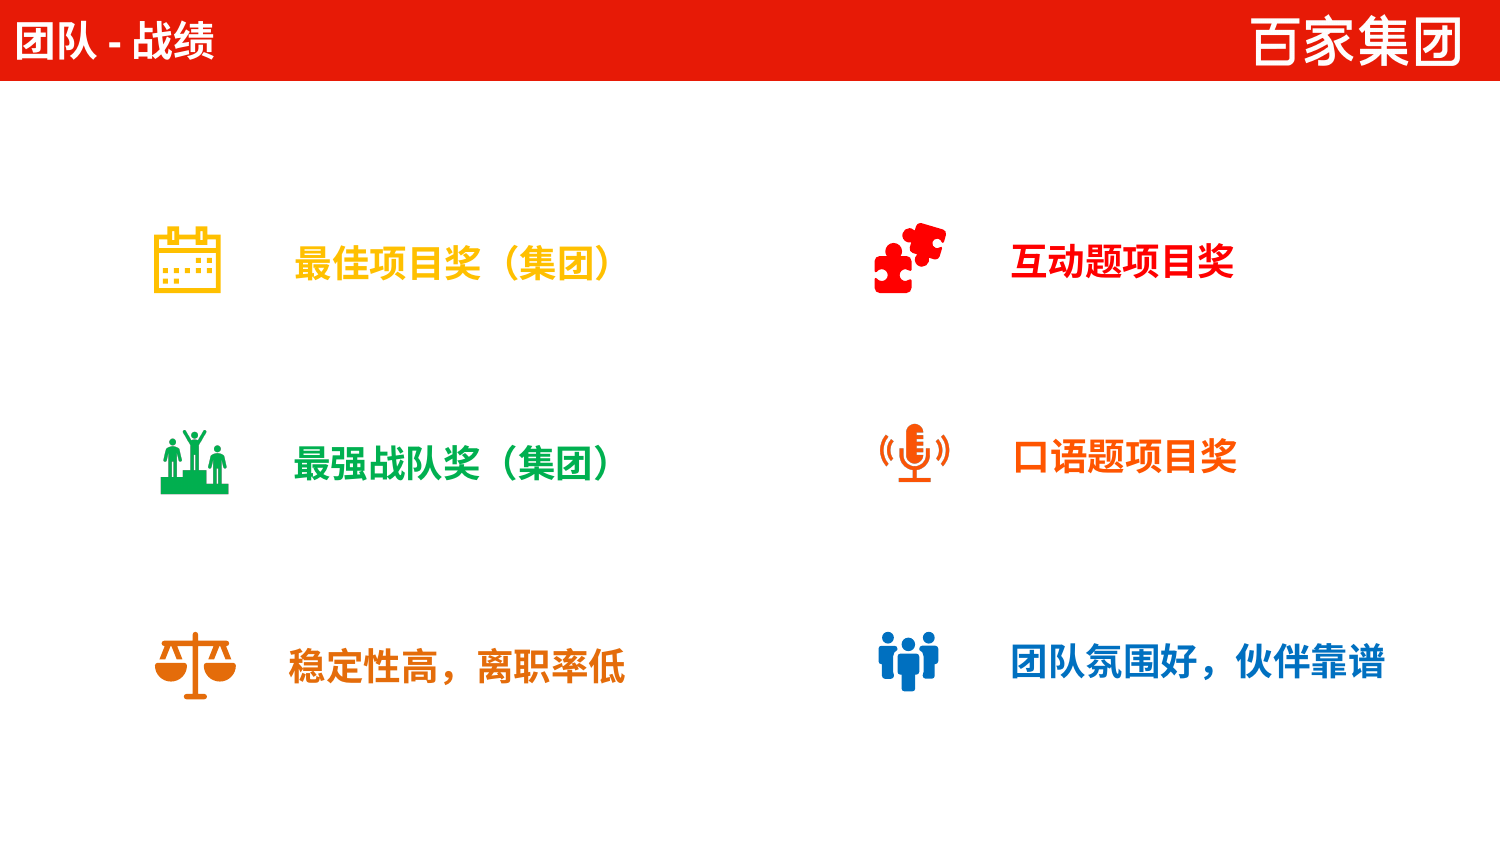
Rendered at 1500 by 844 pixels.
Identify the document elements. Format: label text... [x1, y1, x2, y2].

text_box [152, 629, 238, 702]
text_box [152, 224, 223, 295]
picture [1251, 14, 1460, 66]
text_box 团队-战绩 [0, 0, 1067, 86]
text_box [872, 220, 949, 296]
text_box 最佳项目奖（集团） [279, 232, 648, 293]
text_box 稳定性高，离职率低 [273, 635, 641, 696]
text_box 最强战队奖（集团） [278, 433, 646, 493]
text_box 团队氛围好，伙伴靠谱 [995, 630, 1401, 690]
text_box 互动题项目奖 [995, 230, 1250, 291]
text_box [876, 629, 941, 694]
picture [153, 421, 236, 504]
picture [874, 412, 956, 494]
text_box 口语题项目奖 [997, 425, 1253, 485]
text_box [1067, 0, 1500, 83]
